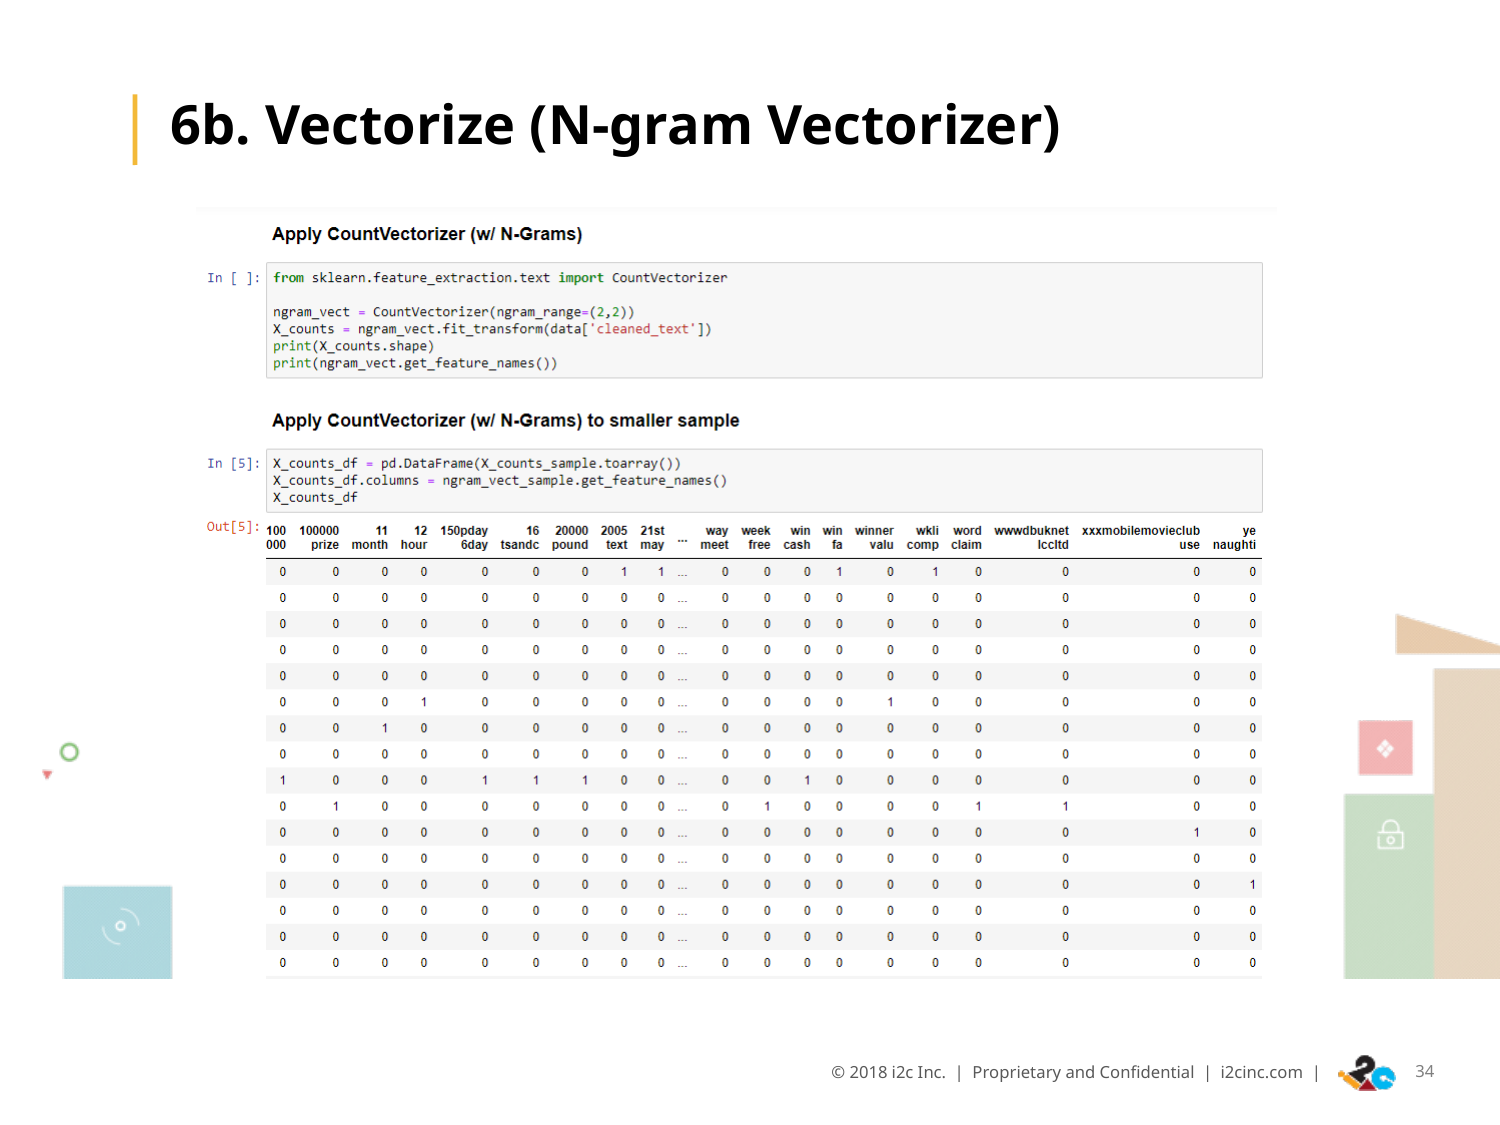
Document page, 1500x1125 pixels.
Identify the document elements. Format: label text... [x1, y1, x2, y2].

picture [195, 207, 1278, 979]
text_box 6b. Vectorize (N-gram Vectorizer) [155, 94, 1395, 240]
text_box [2, 522, 190, 979]
picture [1337, 1054, 1396, 1091]
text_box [1282, 522, 1500, 979]
